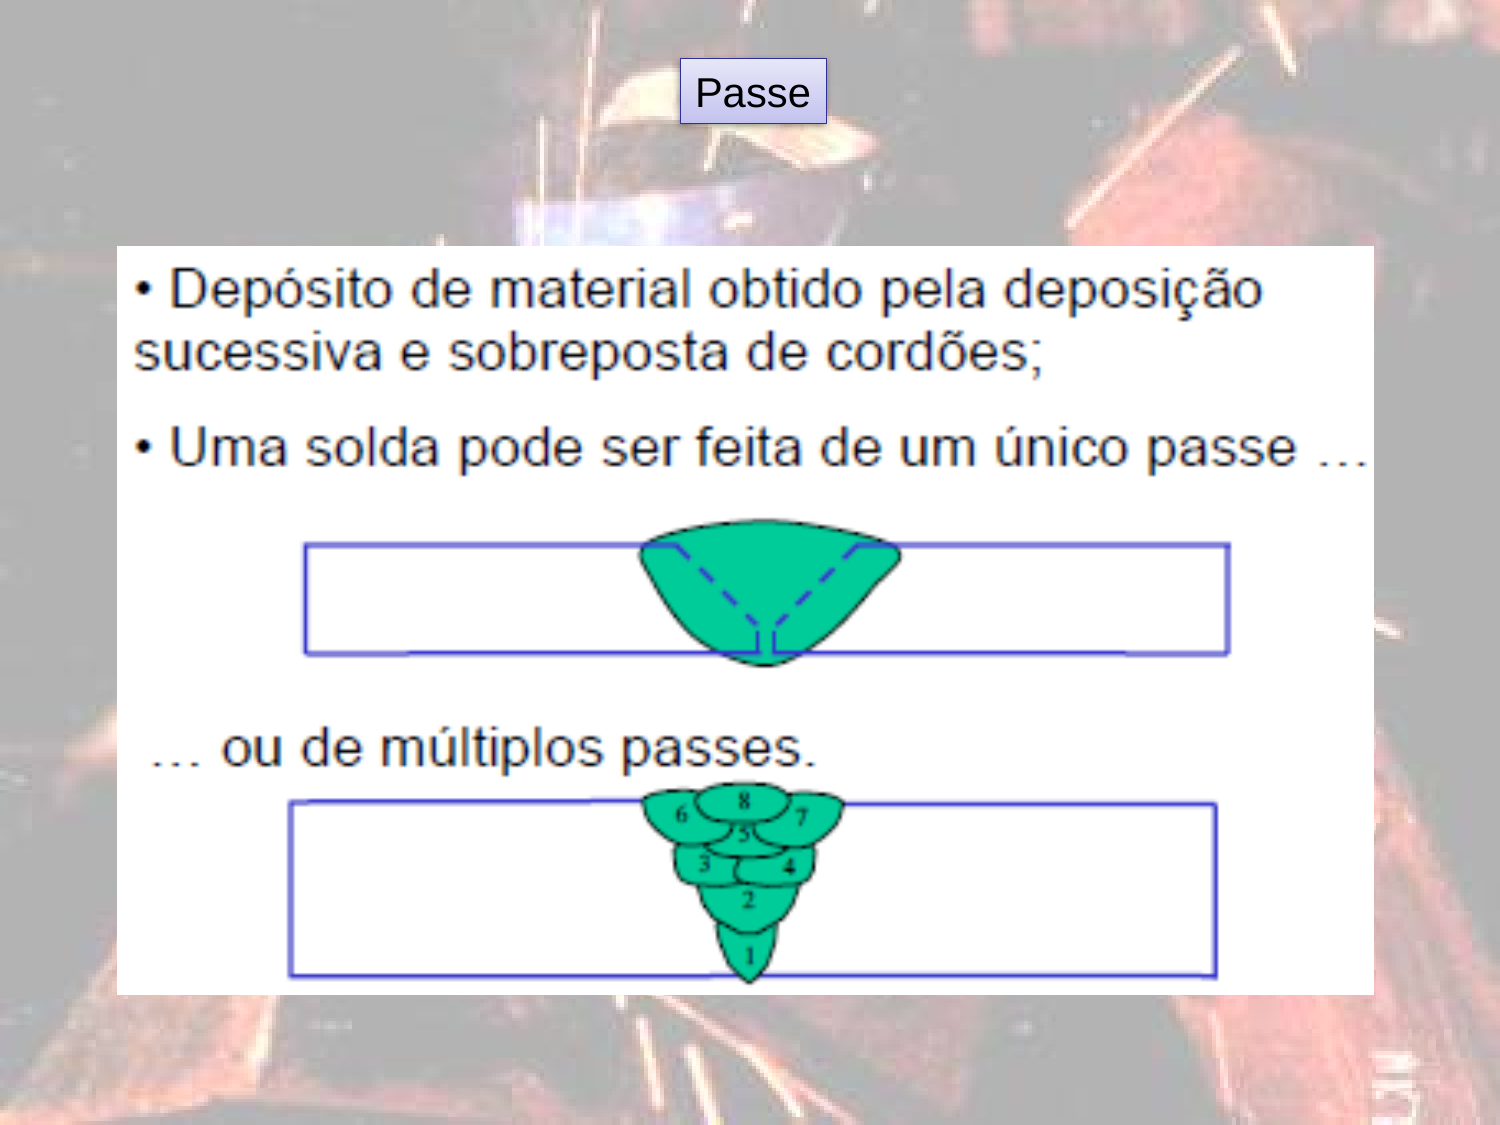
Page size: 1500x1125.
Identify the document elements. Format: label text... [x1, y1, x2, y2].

text_box Passe [680, 58, 827, 124]
picture [0, 0, 1500, 1125]
